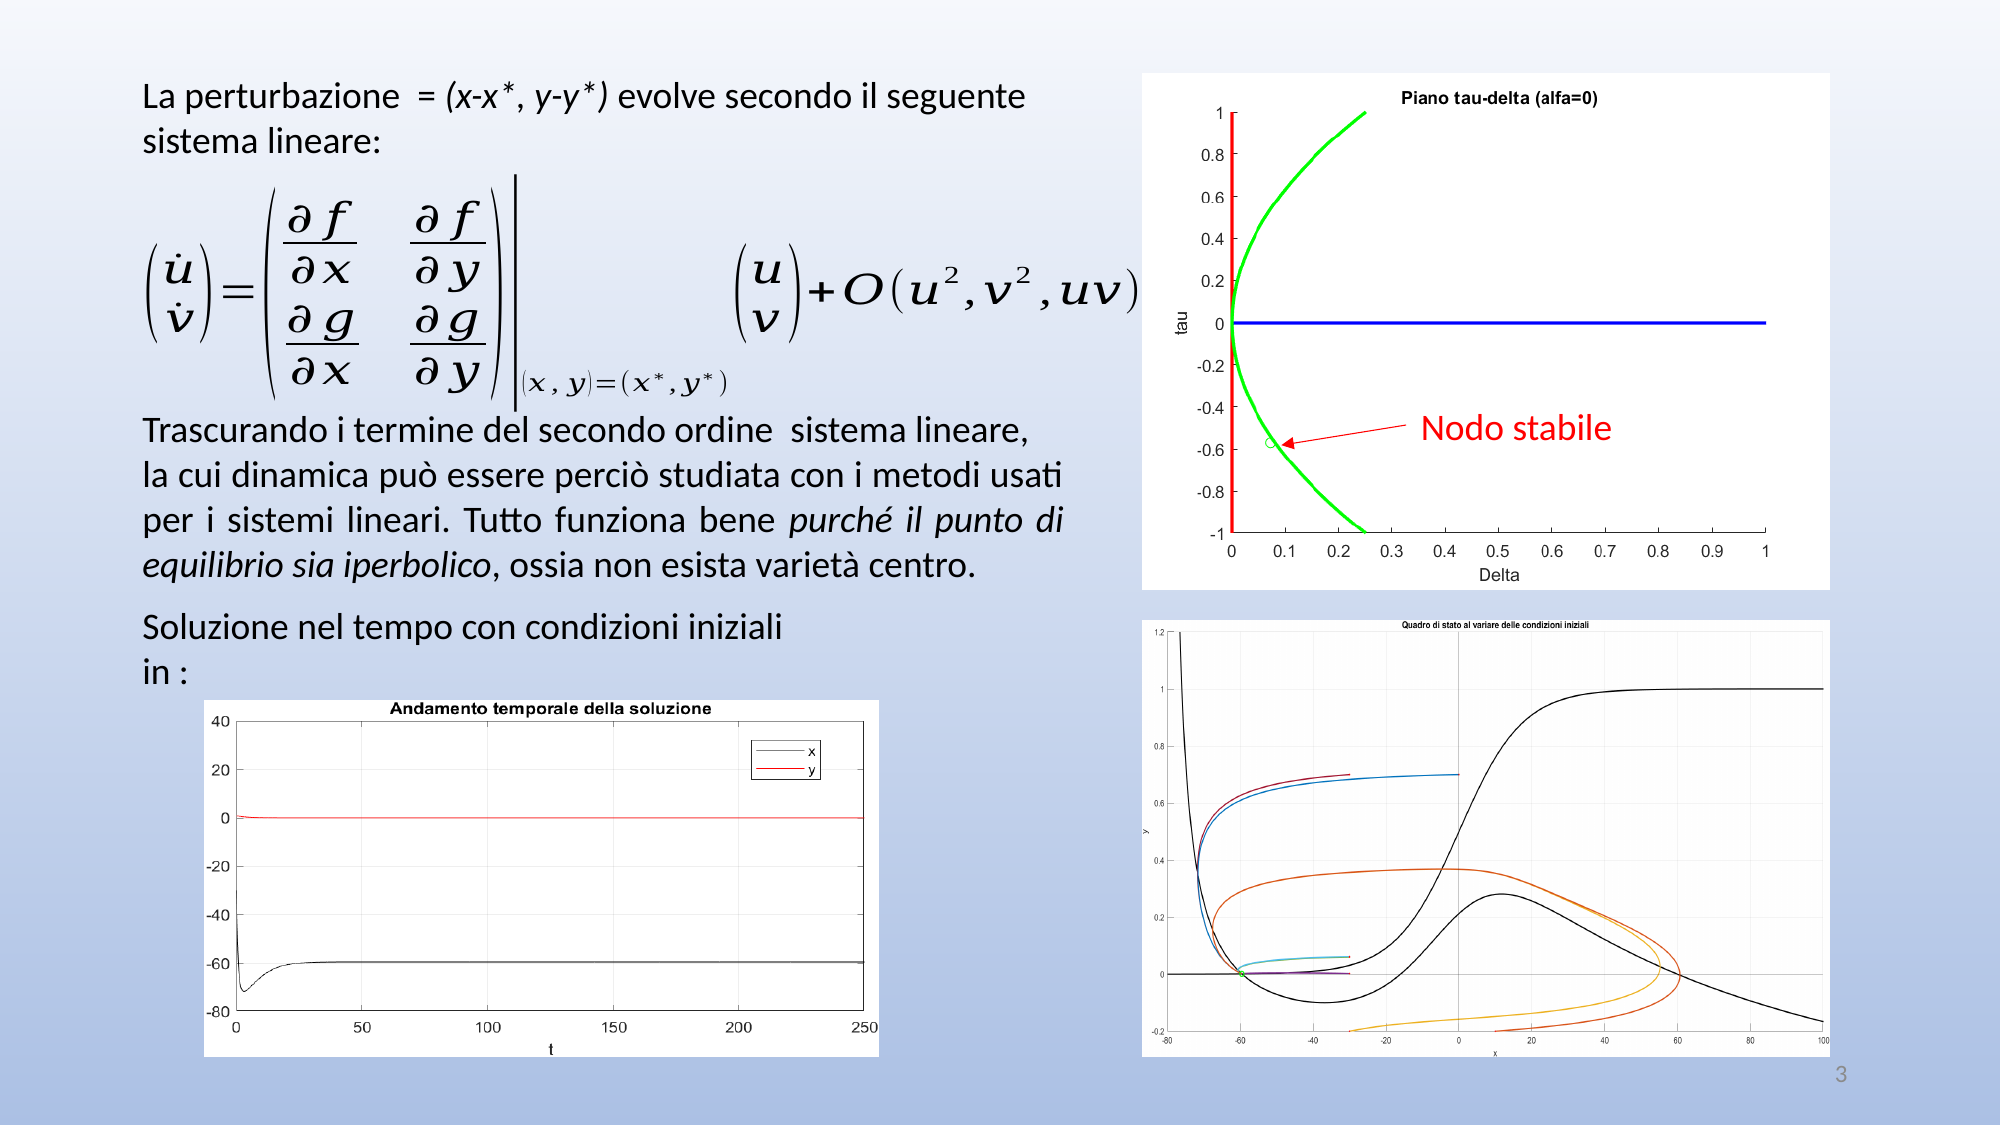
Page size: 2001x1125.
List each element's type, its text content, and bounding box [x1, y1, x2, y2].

picture [1142, 620, 1830, 1057]
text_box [1281, 425, 1407, 446]
picture [1142, 73, 1830, 590]
slide_number 3 [1412, 1042, 1863, 1103]
picture [204, 700, 879, 1057]
